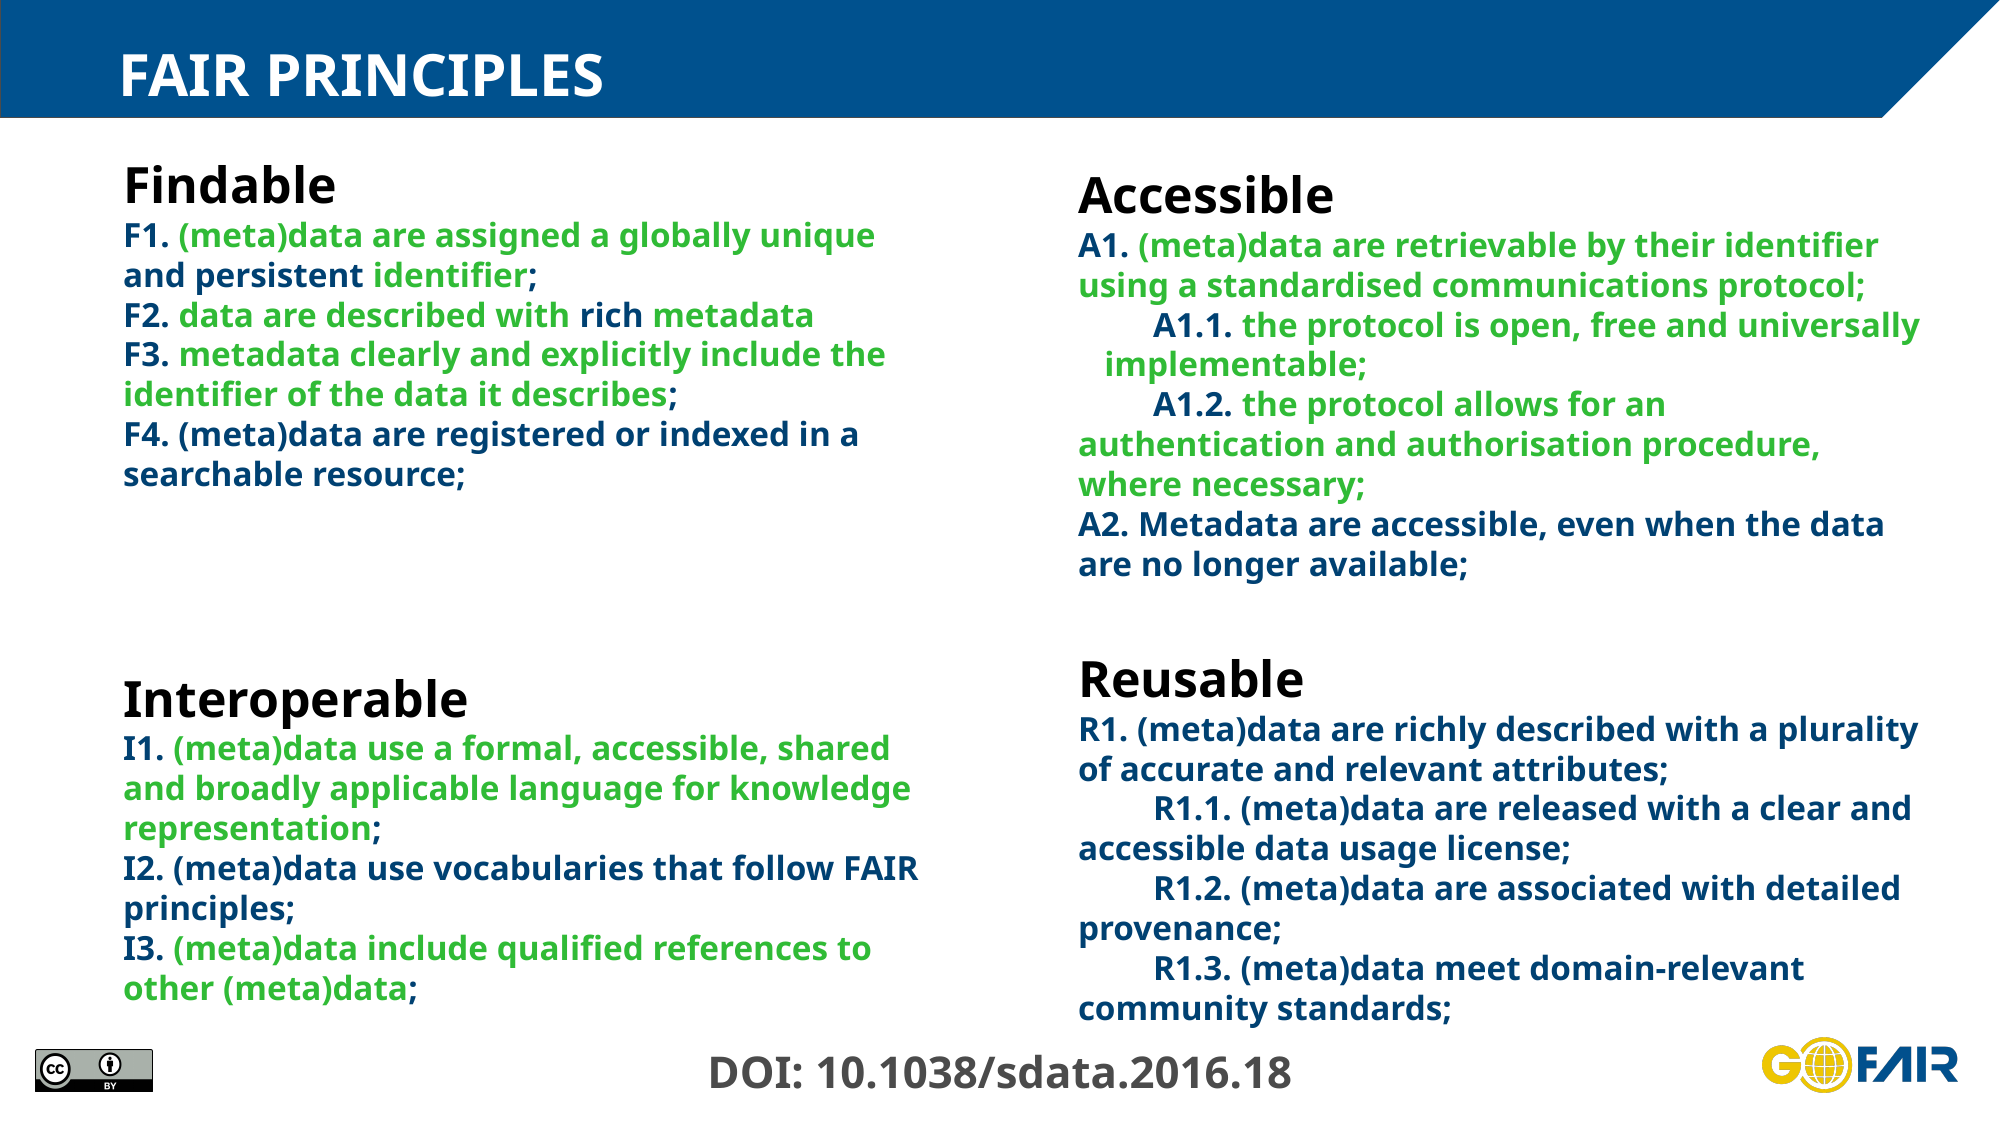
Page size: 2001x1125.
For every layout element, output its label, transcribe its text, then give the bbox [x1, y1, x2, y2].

text_box Interoperable I1. (meta)data use a formal, accessible, shared and broadly applicable language for knowledge representation; I2. (meta)data use vocabularies that follow FAIR principles; I3. (meta)data include qualified references to other (meta)data; [115, 660, 955, 1015]
picture [35, 1049, 153, 1092]
text_box Findable F1. (meta)data are assigned a globally unique and persistent identifier; F2. data are described with rich metadata F3. metadata clearly and explicitly include the identifier of the data it describes; F4. (meta)data are registered or indexed in a searchable resource; [115, 146, 955, 501]
text_box Accessible A1. (meta)data are retrievable by their identifier using a standardised communications protocol; A1.1. the protocol is open, free and universally implementable; A1.2. the protocol allows for an authentication and authorisation procedure, where necessary; A2. Metadata are accessible, even when the data are no longer available; [1070, 156, 1930, 591]
text_box DOI: 10.1038/sdata.2016.18 [699, 1037, 1300, 1105]
text_box Reusable R1. (meta)data are richly described with a plurality of accurate and relevant attributes; R1.1. (meta)data are released with a clear and accessible data usage license; R1.2. (meta)data are associated with detailed provenance; R1.3. (meta)data meet domain-relevant community standards; [1070, 640, 1930, 1035]
title Fair principles [117, 36, 1883, 109]
picture [1762, 1037, 1958, 1093]
